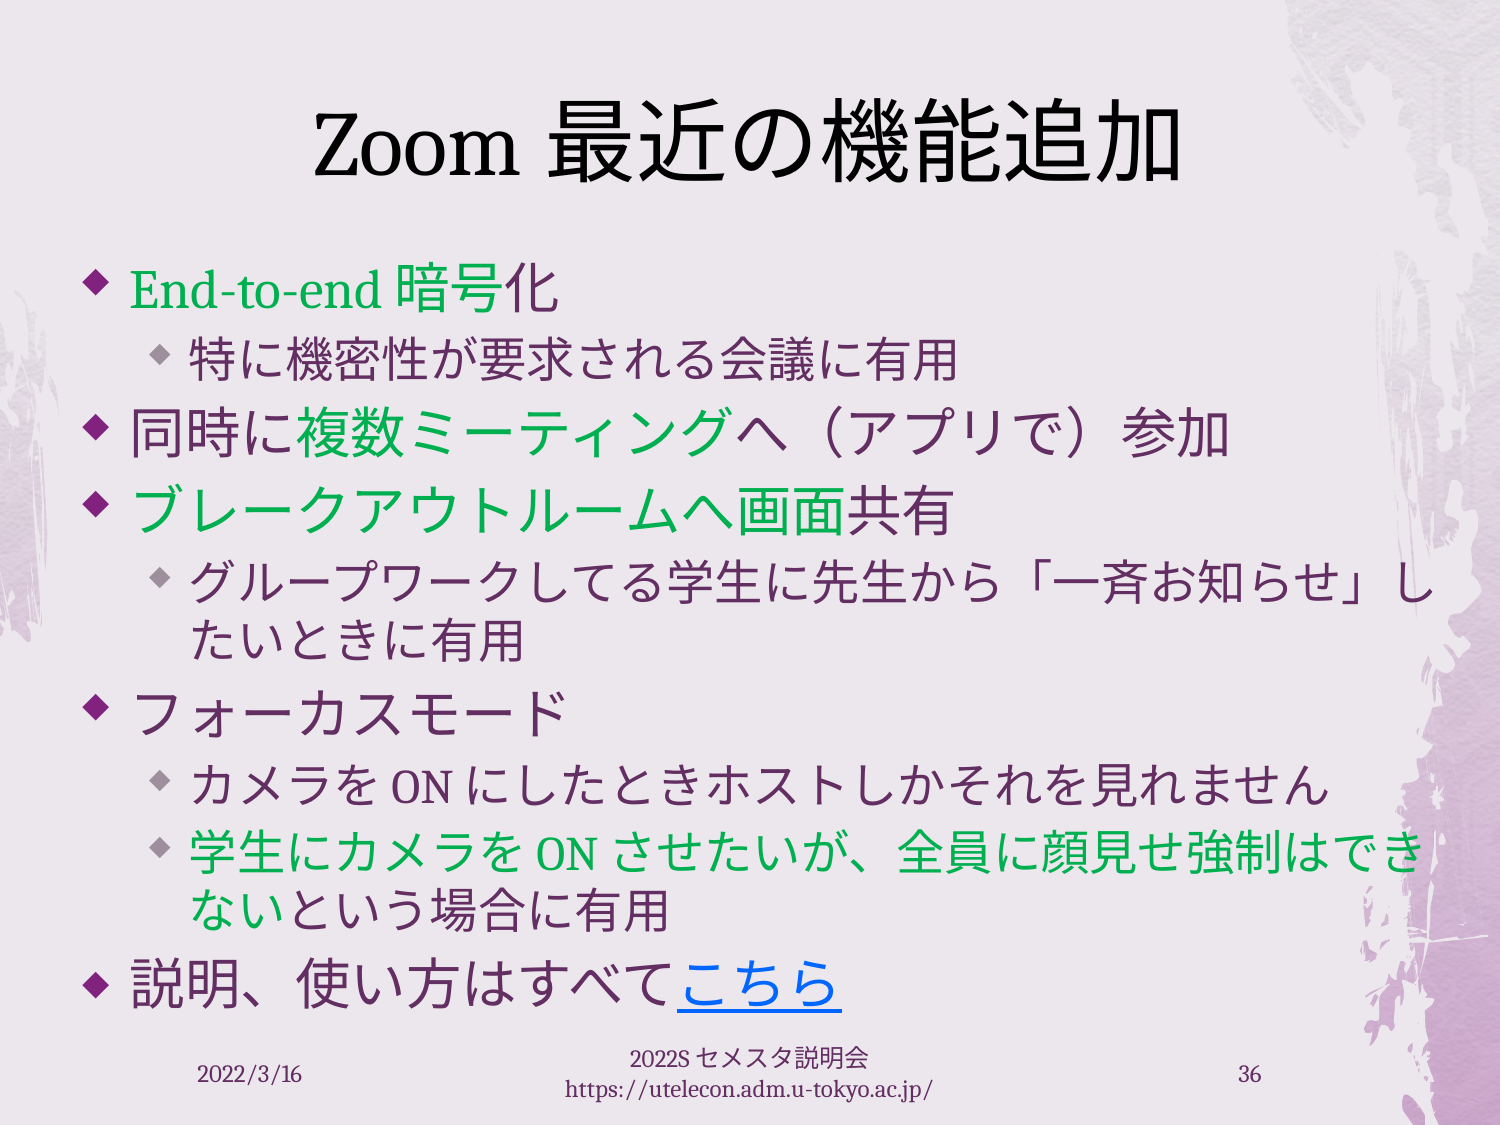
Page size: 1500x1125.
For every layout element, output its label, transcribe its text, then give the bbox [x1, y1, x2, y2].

title Zoom最近の機能追加 [75, 45, 1425, 233]
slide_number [75, 1042, 425, 1103]
footer 2022Sセメスタ説明会 https://utelecon.adm.u-tokyo.ac.jp/ [512, 1042, 988, 1103]
list End-to-end暗号化 特に機密性が要求される会議に有用 同時に複数ミーティングへ（アプリで）参加 ブレークアウトルームへ画面共有 グループワークしてる学生に先生から「一斉お知らせ」したいときに有用 フォーカスモード カメラをONにしたときホストしかそれを見れません 学生にカメラをONさせたいが、全員に顔見せ強制はできないという場合に有用 説明、使い方はすべてこちら [64, 246, 1483, 1043]
slide_number 36 [1074, 1042, 1425, 1103]
